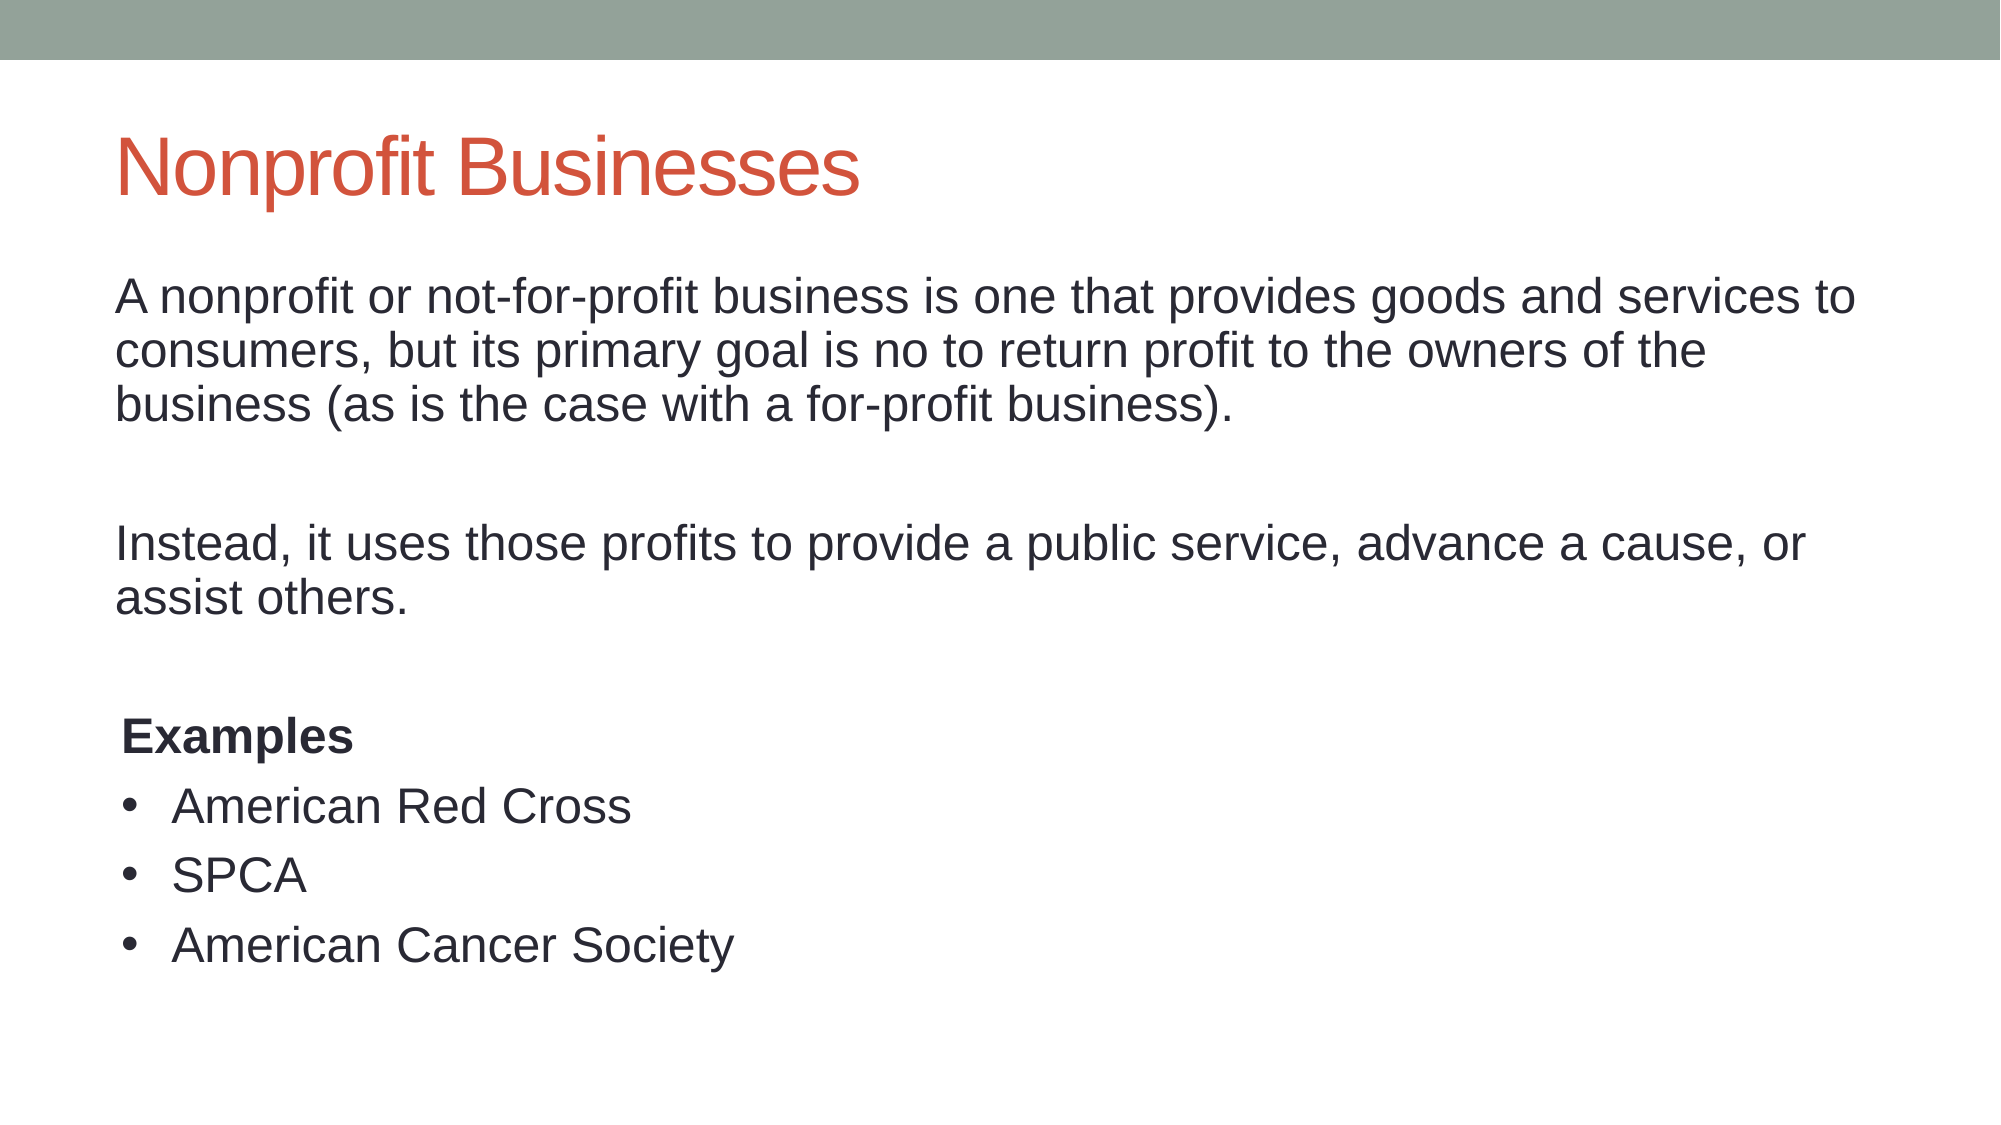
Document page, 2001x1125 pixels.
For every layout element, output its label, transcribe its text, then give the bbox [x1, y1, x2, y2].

title Nonprofit Businesses [99, 87, 1900, 250]
list A nonprofit or not-for-profit business is one that provides goods and services to consumers, but its primary goal is no to return profit to the owners of the business (as is the case with a for-profit business). Instead, it uses those profits to provide a public service, advance a cause, or assist others. Examples American Red Cross SPCA American Cancer Society [99, 262, 1900, 1063]
